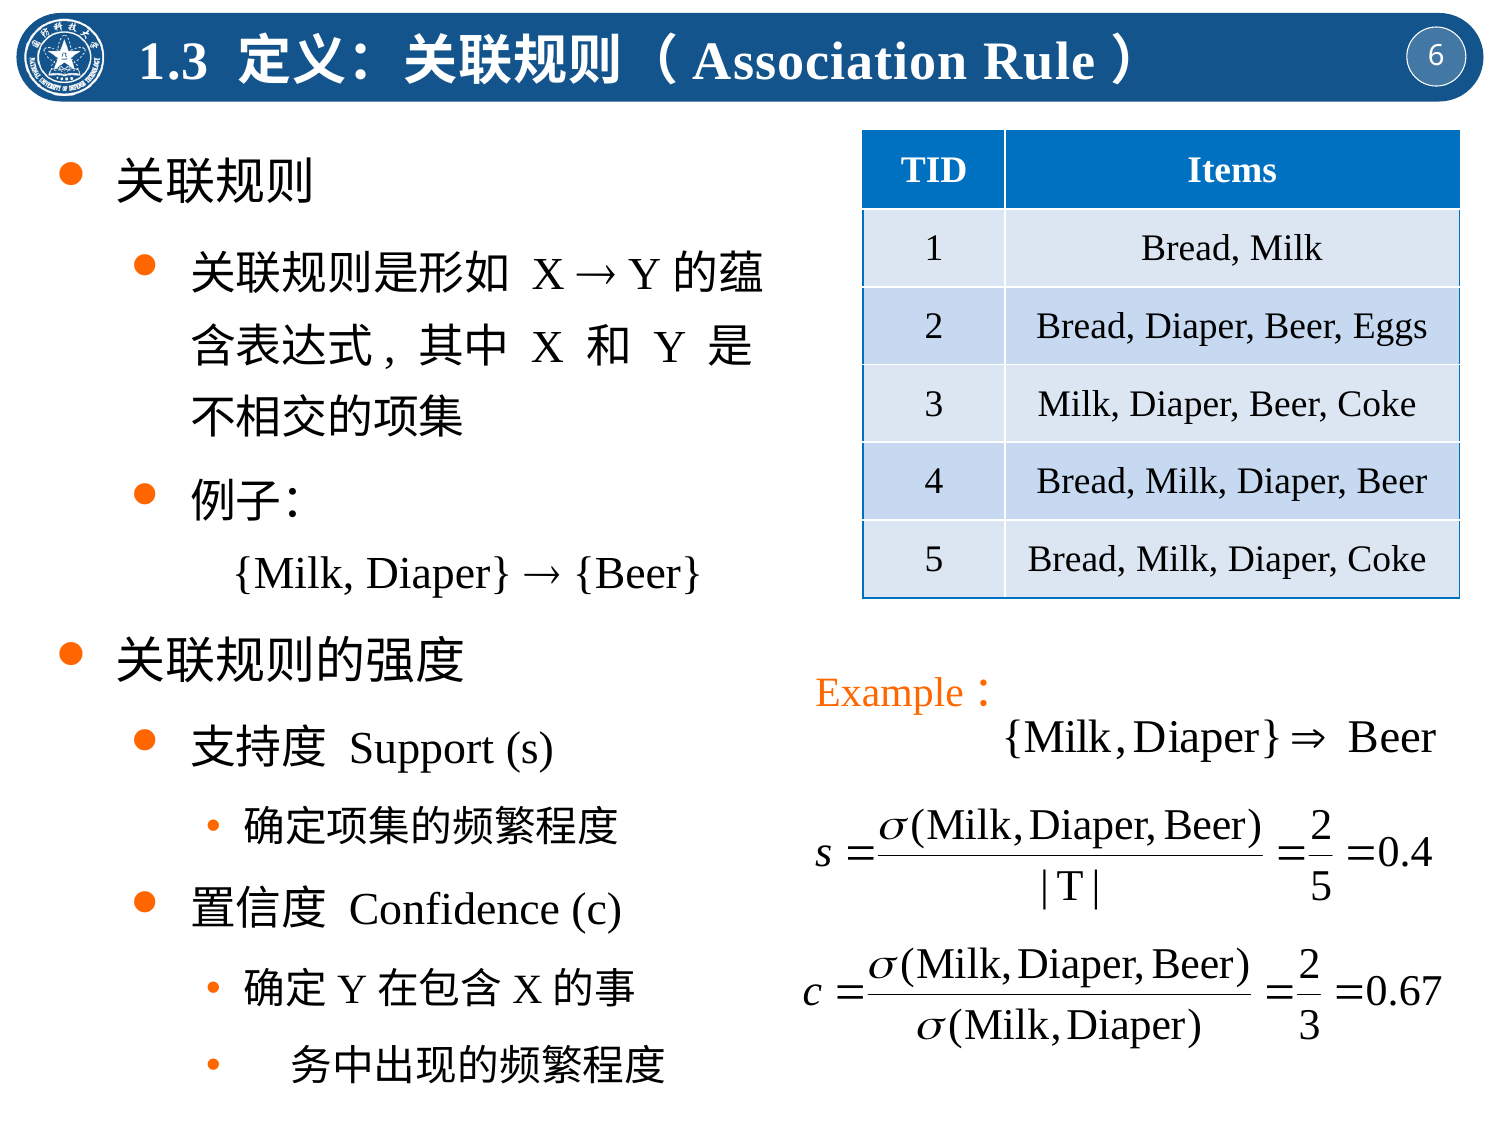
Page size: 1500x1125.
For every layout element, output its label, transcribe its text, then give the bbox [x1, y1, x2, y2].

table_cell Bread, Milk, Diaper, Coke [1006, 521, 1459, 597]
text_box 关联规则 关联规则是形如 X  Y的蕴含表达式, 其中 X 和 Y 是不相交的项集 例子： {Milk, Diaper}  {Beer} 关联规则的强度 支持度 Support (s) 确定项集的频繁程度 置信度 Confidence (c) 确定Y在包含X的事 务中出现的频繁程度 [41, 124, 801, 1097]
table_cell 1 [864, 210, 1004, 286]
table_cell 2 [864, 288, 1004, 364]
table_cell Bread, Diaper, Beer, Eggs [1006, 288, 1459, 364]
table_header TID [864, 132, 1004, 208]
table_header Items [1006, 132, 1459, 208]
title 1.3 定义：关联规则（Association Rule） [124, 17, 1237, 221]
table_cell Bread, Milk [1006, 210, 1459, 286]
table_cell 5 [864, 521, 1004, 597]
table_cell 3 [864, 365, 1004, 441]
table_cell 4 [864, 443, 1004, 519]
picture [16, 9, 111, 104]
table_cell Bread, Milk, Diaper, Beer [1006, 443, 1459, 519]
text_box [800, 656, 1447, 1054]
table_cell Milk, Diaper, Beer, Coke [1006, 365, 1459, 441]
